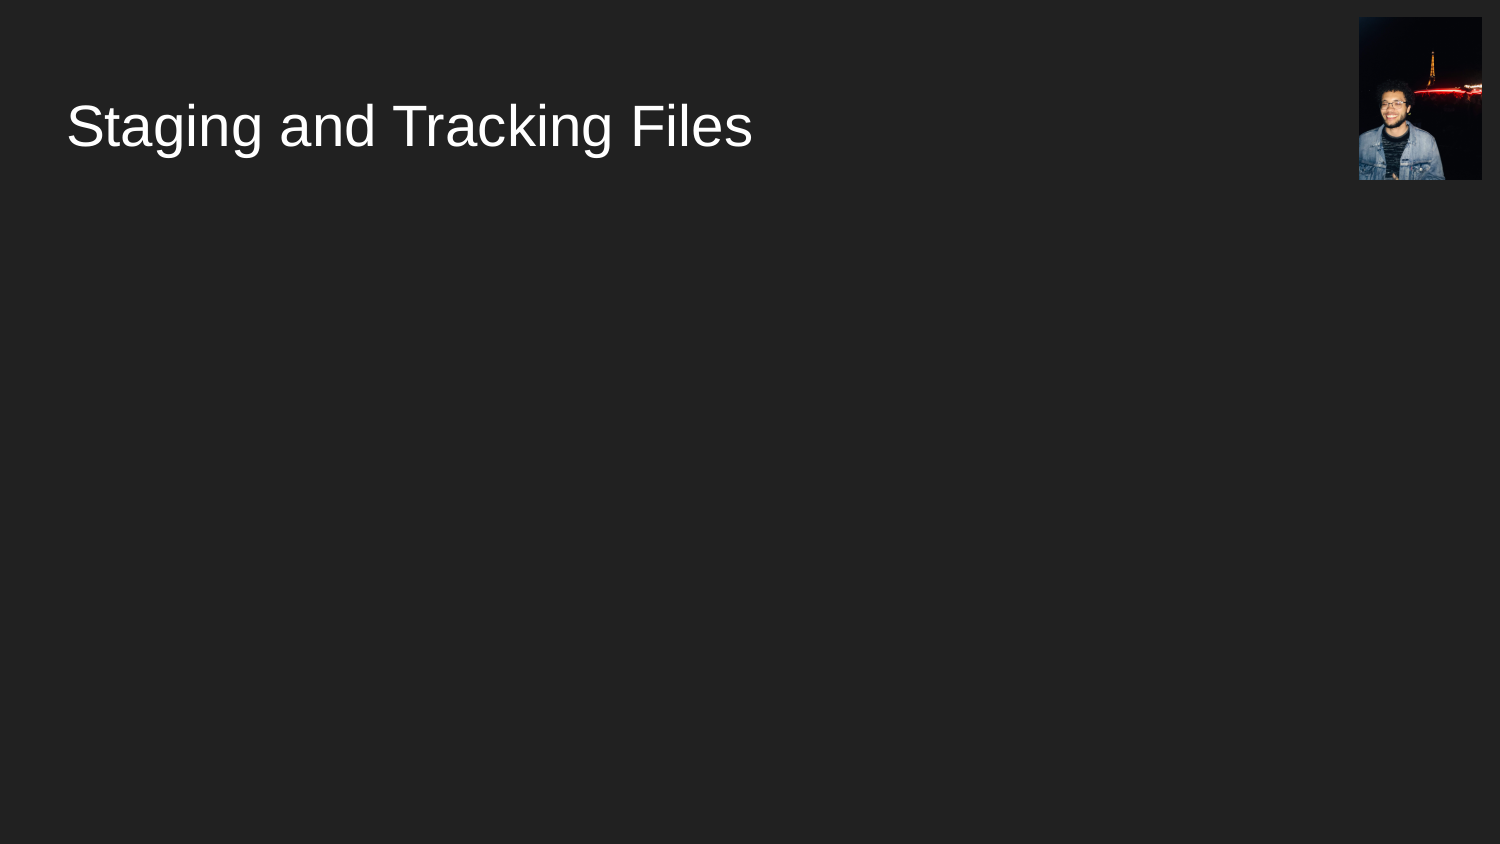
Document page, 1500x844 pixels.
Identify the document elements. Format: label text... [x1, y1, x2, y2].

title Staging and Tracking Files [51, 72, 1354, 167]
picture [1359, 17, 1482, 180]
